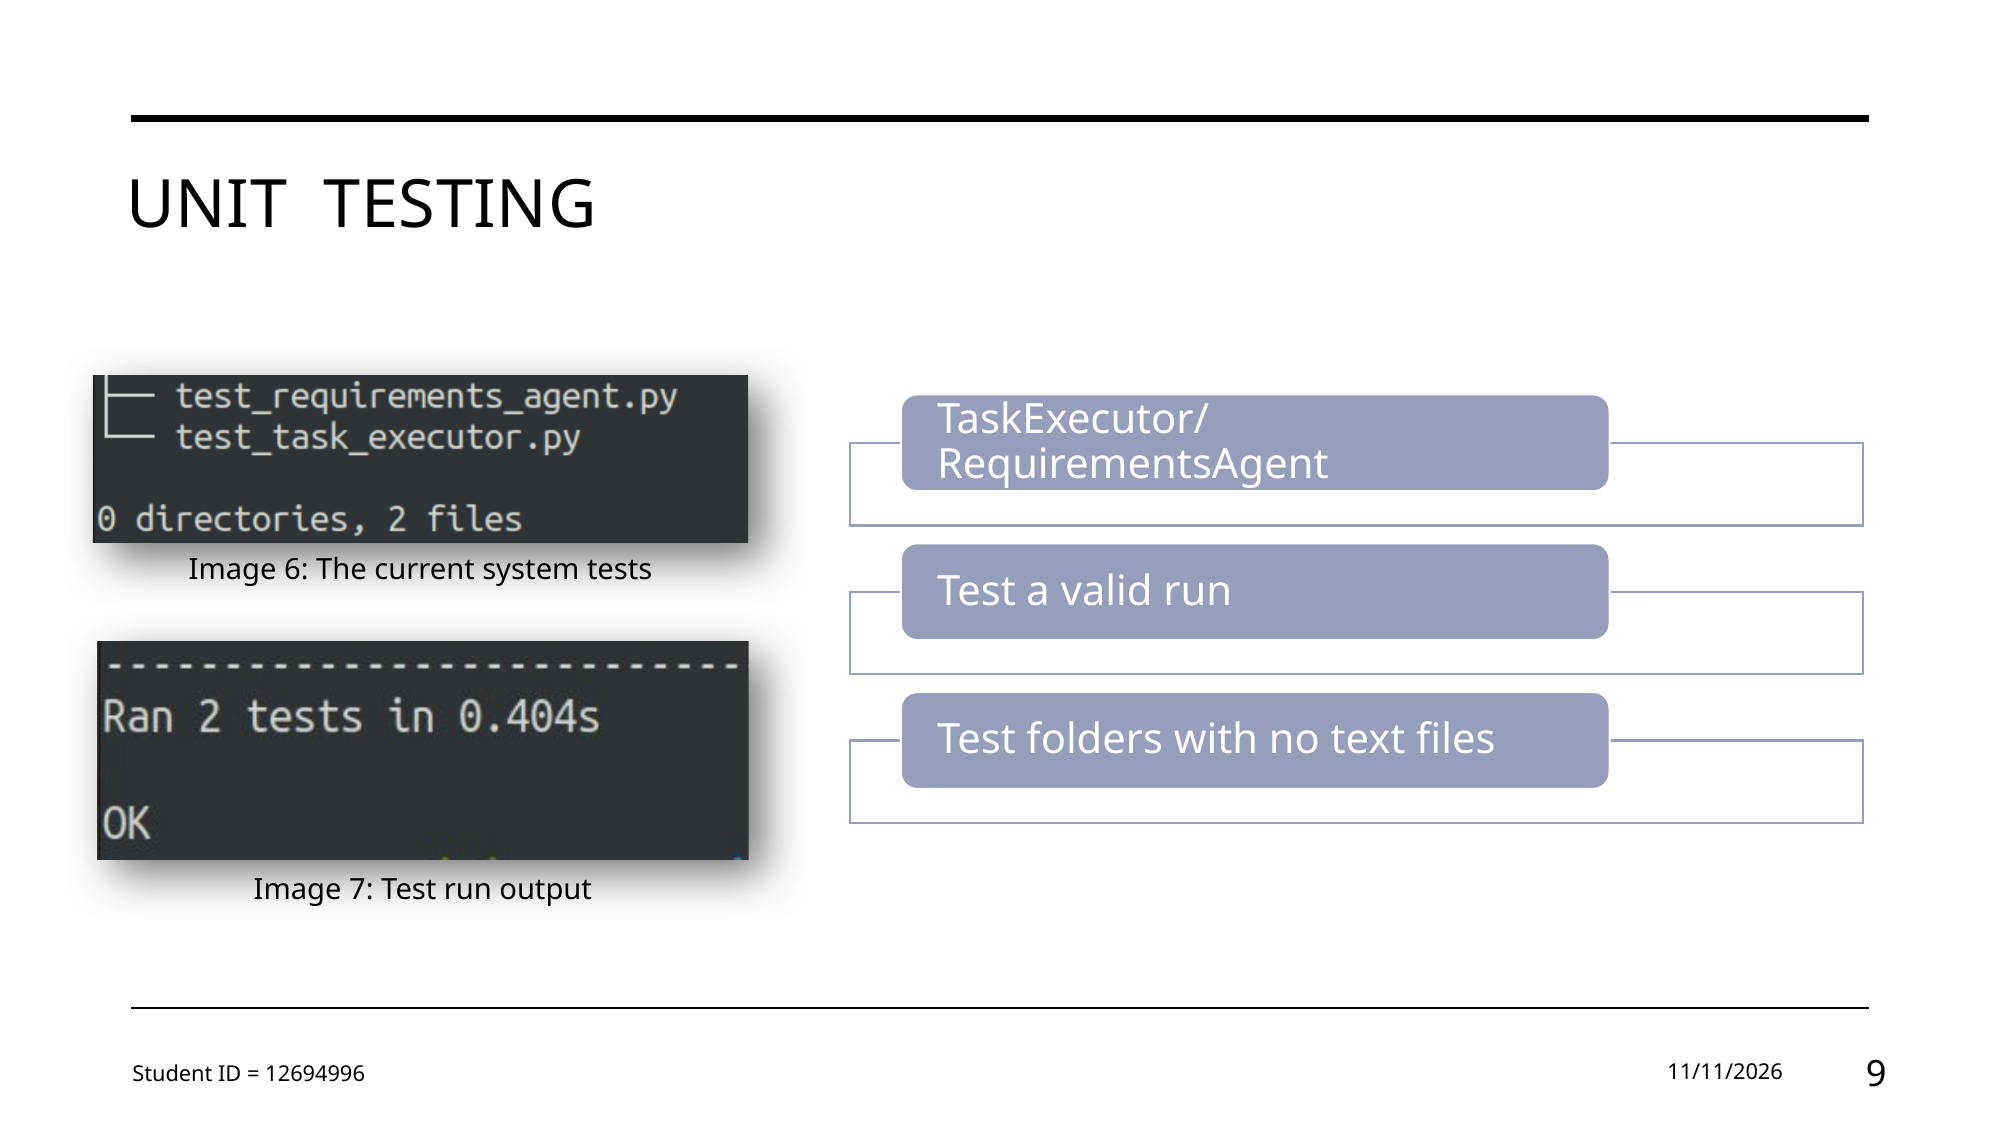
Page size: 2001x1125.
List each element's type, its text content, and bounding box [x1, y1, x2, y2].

picture [92, 641, 749, 863]
text_box Image 7: Test run output [110, 863, 736, 913]
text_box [850, 209, 1863, 1009]
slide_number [1372, 1042, 1791, 1103]
title UNIT Testing [111, 128, 783, 329]
slide_number 9 [1791, 1042, 1902, 1103]
picture [92, 375, 749, 543]
text_box Image 6: The current system tests [108, 543, 734, 593]
footer Student ID = 12694996 [117, 1042, 862, 1103]
